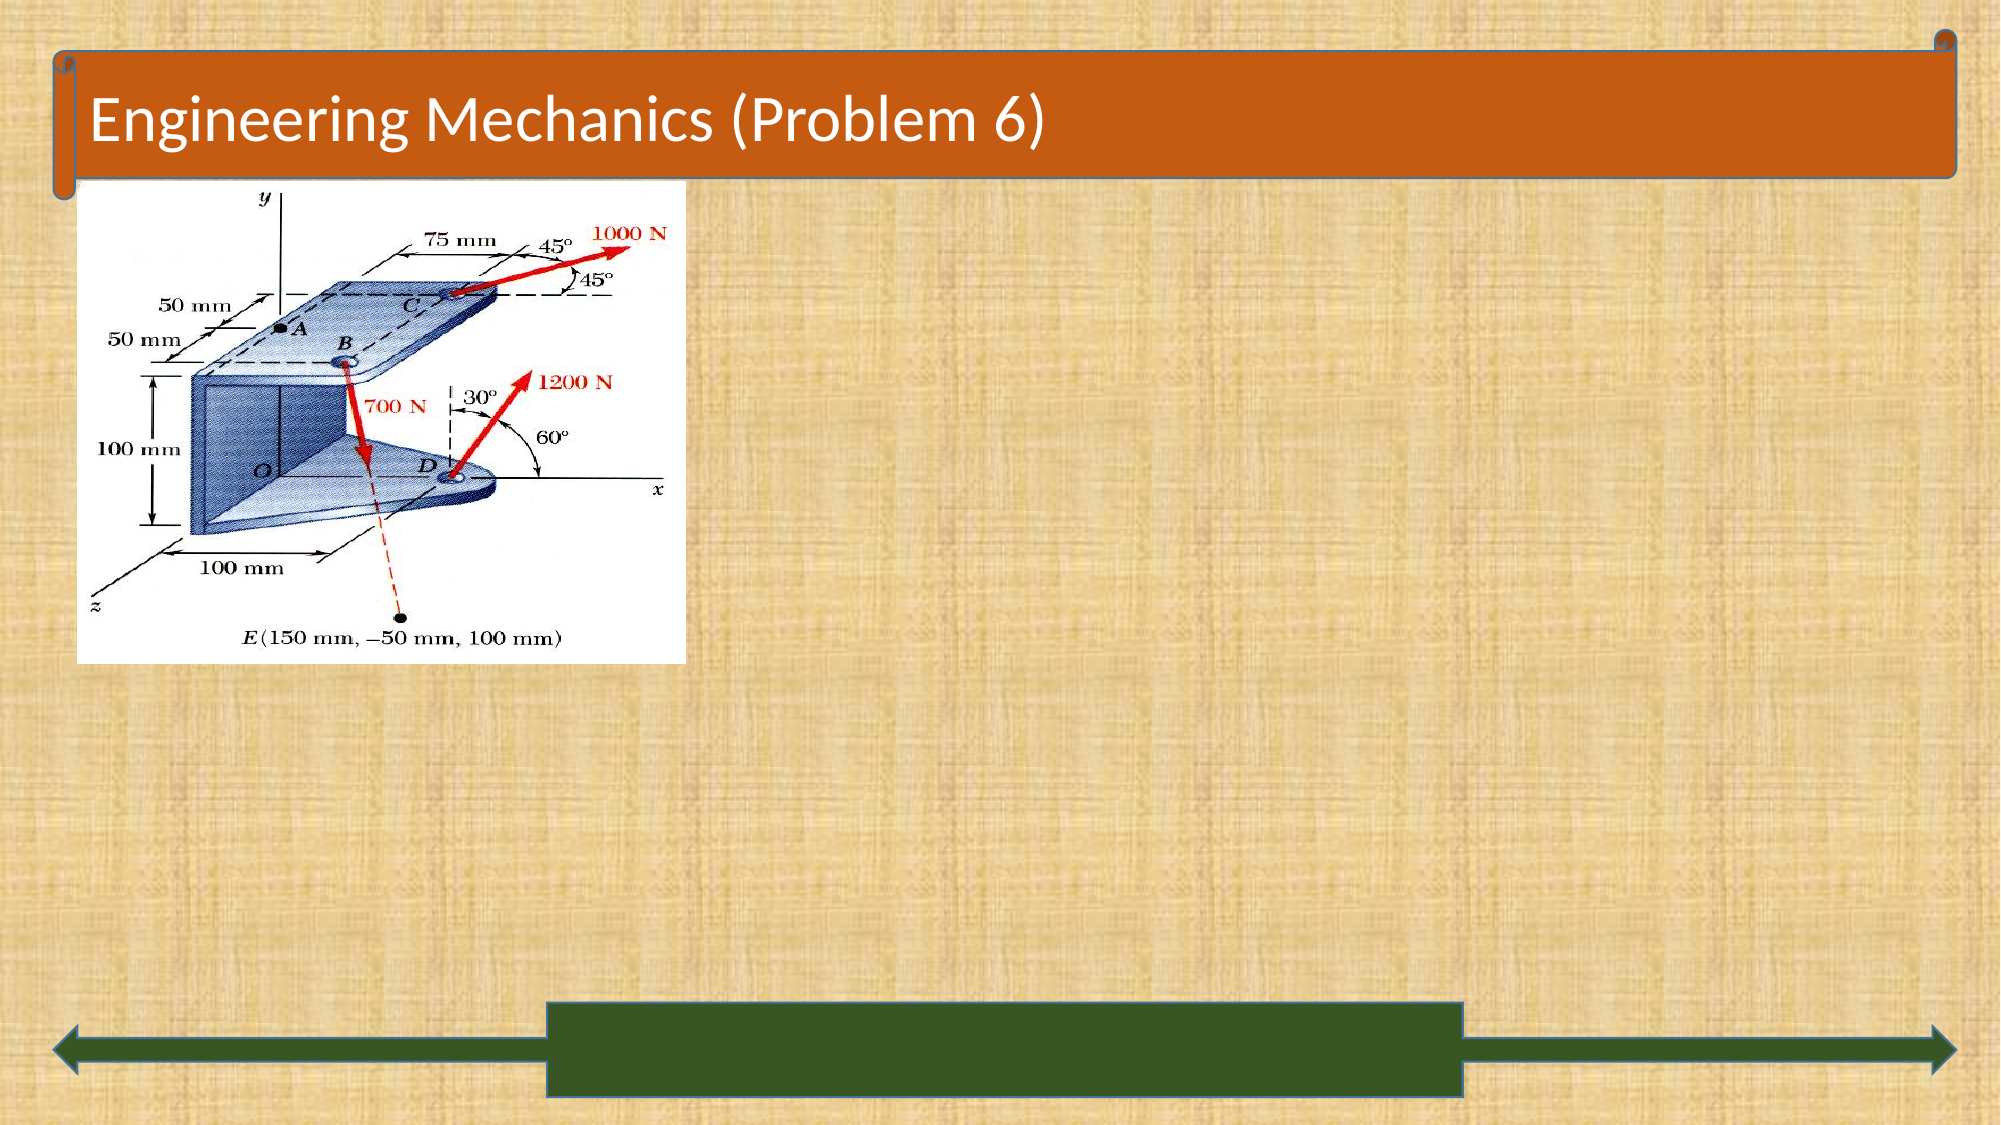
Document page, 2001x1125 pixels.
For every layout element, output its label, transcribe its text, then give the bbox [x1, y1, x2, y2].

picture [0, 0, 2001, 1125]
text_box Engineering Mechanics (Problem 6) [52, 28, 1958, 201]
text_box [52, 1001, 1958, 1099]
